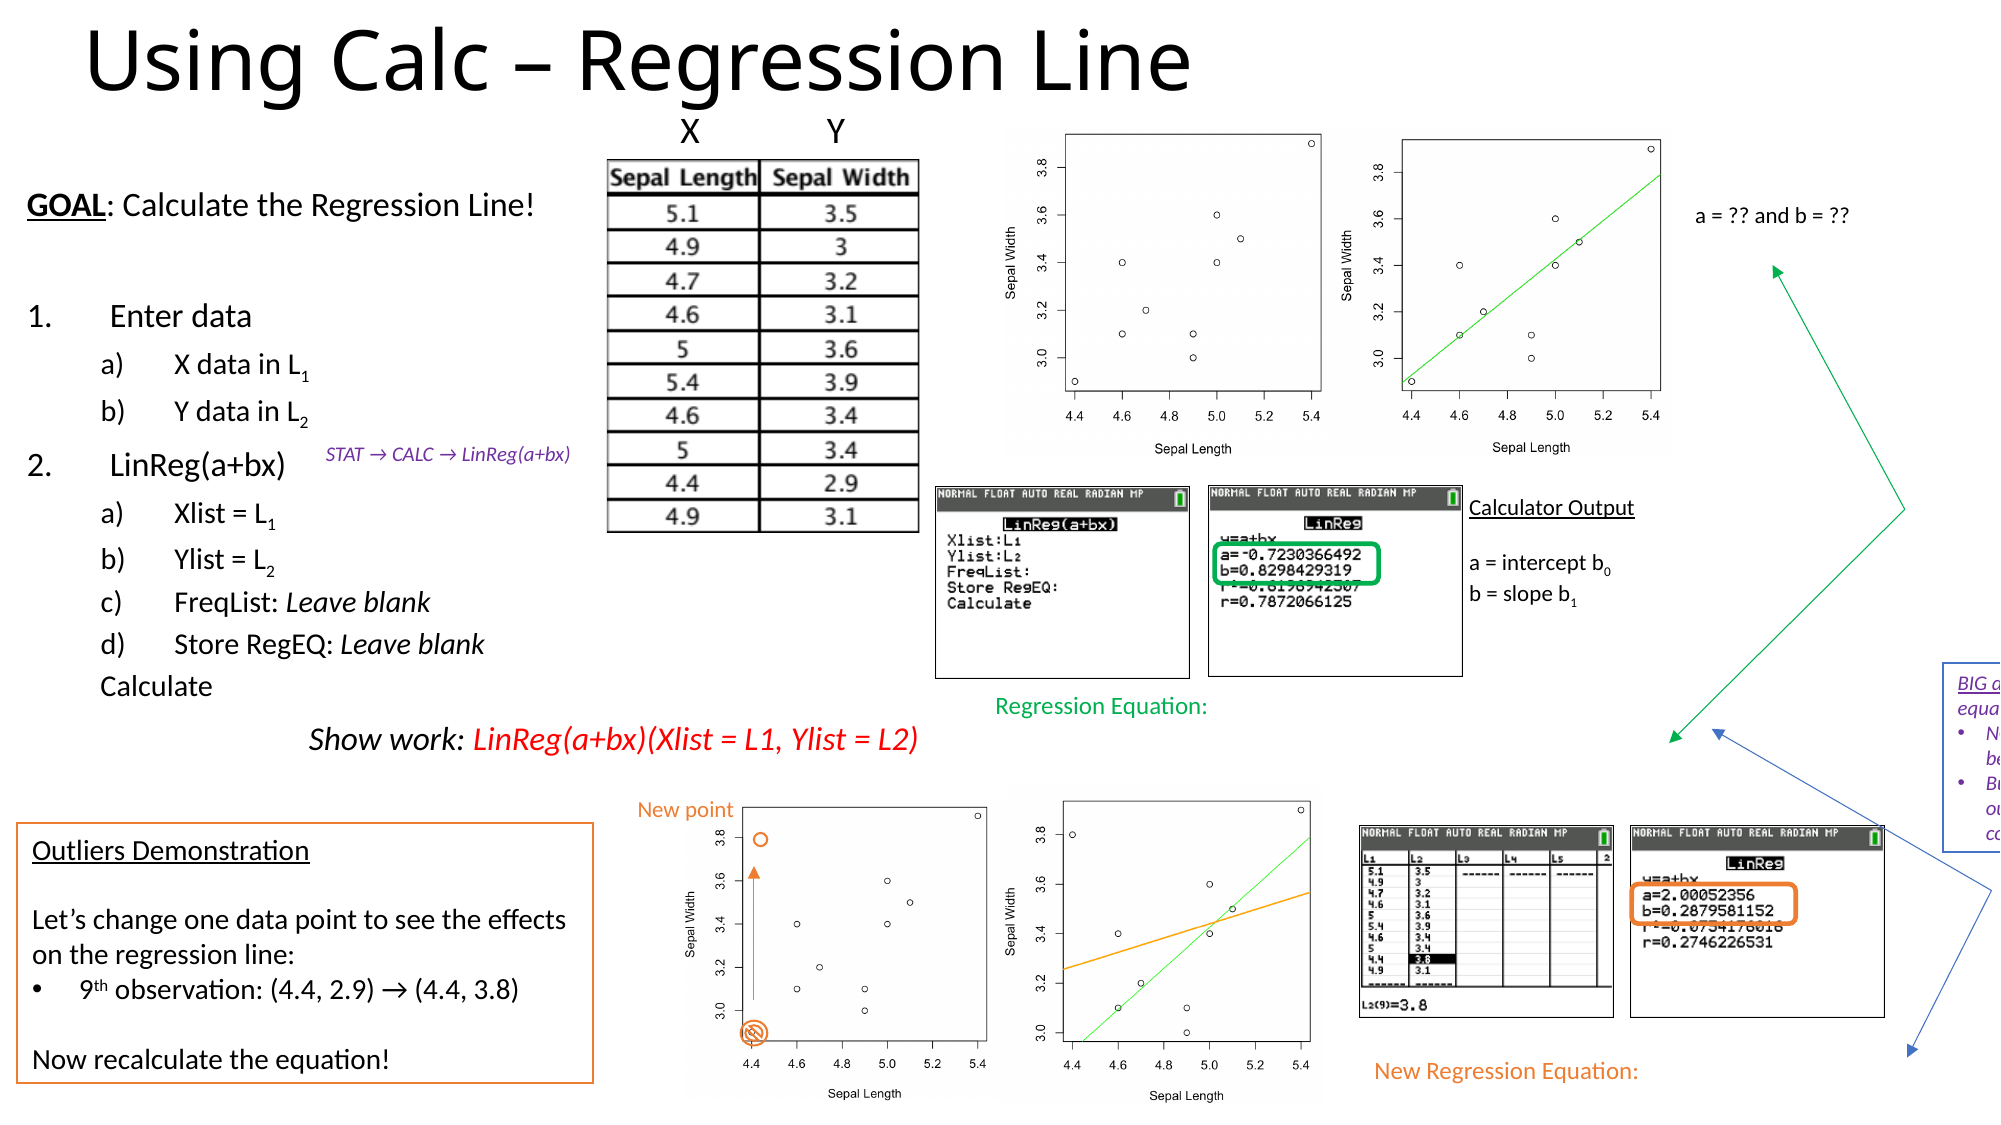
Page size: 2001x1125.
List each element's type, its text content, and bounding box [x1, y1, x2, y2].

text_box Outliers Demonstration Let’s change one data point to see the effects on the regression line: 9th observation: (4.4, 2.9) → (4.4, 3.8) Now recalculate the equation! [16, 822, 594, 1084]
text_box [935, 485, 1807, 729]
text_box STAT → CALC → LinReg(a+bx) [310, 432, 587, 473]
title Using Calc – Regression Line [68, 3, 1932, 129]
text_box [1711, 728, 1992, 1058]
text_box Show work: LinReg(a+bx)(Xlist = L1, Ylist = L2) [294, 709, 942, 765]
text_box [1669, 457, 1905, 728]
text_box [1003, 124, 1908, 457]
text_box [622, 786, 1323, 1105]
text_box BIG difference between the two regression equations just from changing the one point NOTE that this change is kinda amplified because of the small sample size But nonetheless illustrates the effects of outliers on regression as well as correlation [1942, 662, 2000, 853]
text_box GOAL: Calculate the Regression Line! Enter data X data in L1 Y data in L2 LinReg(a+bx) Xlist = L1 Ylist = L2 FreqList: Leave blank Store RegEQ: Leave blank Calculate [11, 179, 1175, 714]
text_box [1669, 729, 1711, 744]
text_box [606, 98, 920, 533]
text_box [1359, 825, 1979, 1093]
